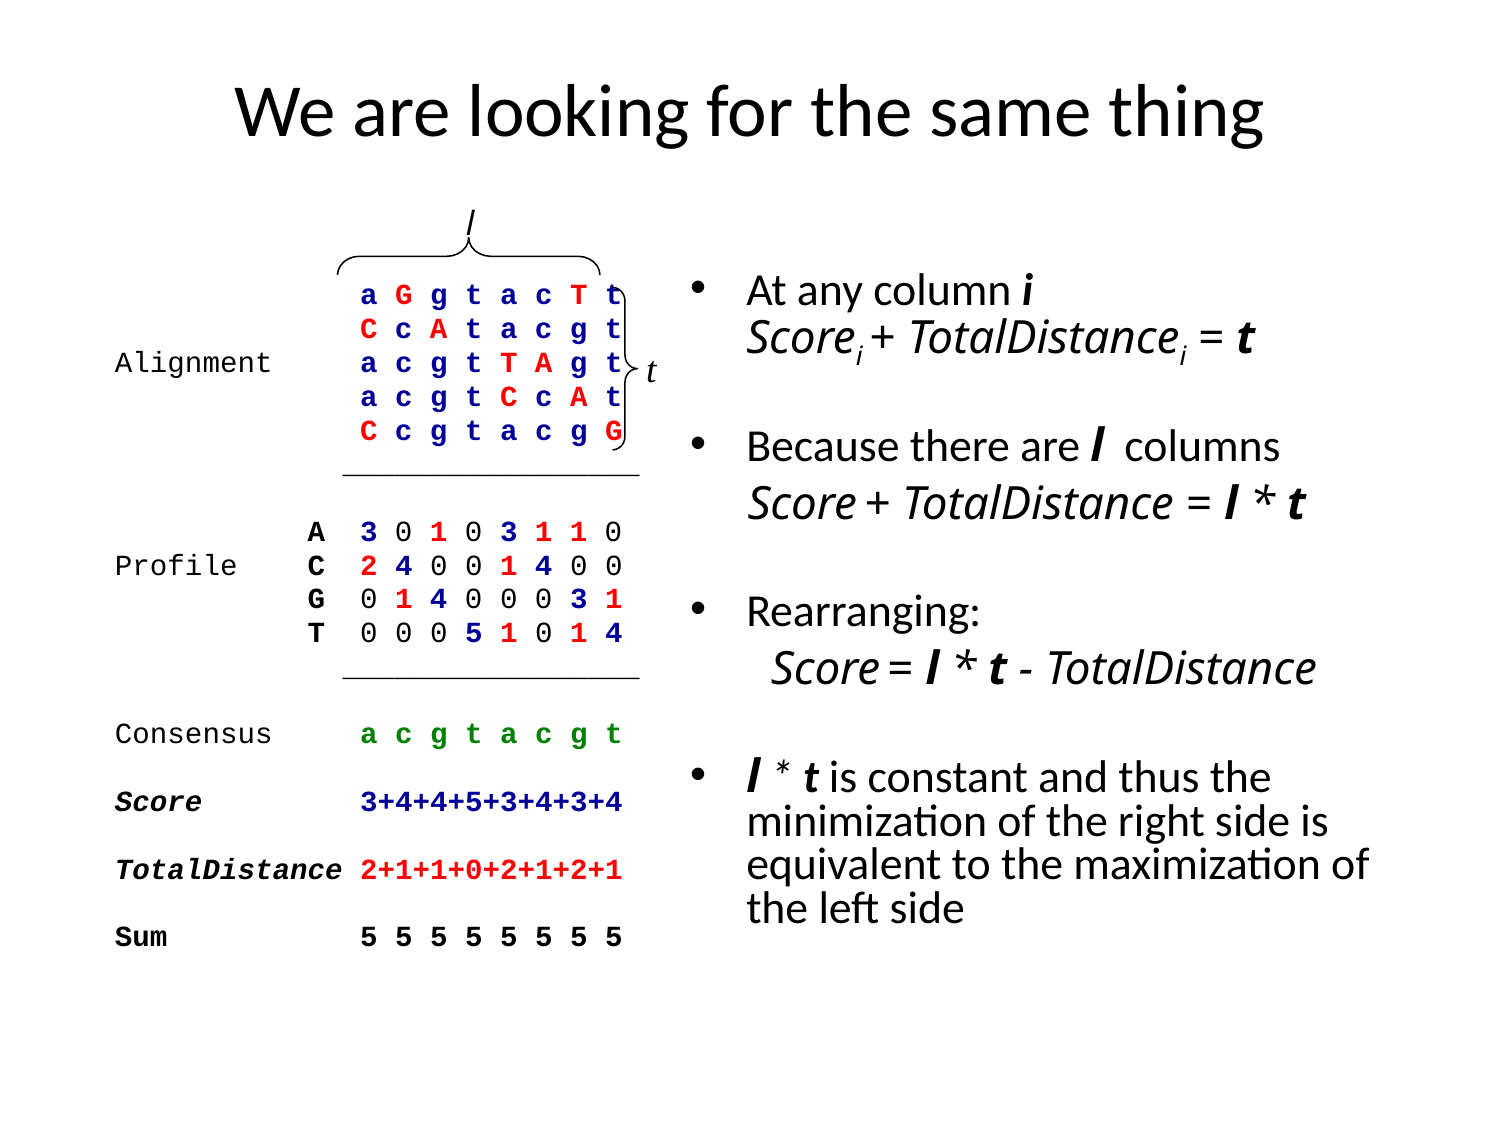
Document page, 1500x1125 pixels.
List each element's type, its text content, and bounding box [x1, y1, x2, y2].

text_box l [451, 194, 490, 250]
title We are looking for the same thing [75, 12, 1425, 200]
text_box [612, 287, 625, 450]
list At any column i Scorei + TotalDistancei = t Because there are l columns Score + TotalDistance = l * t Rearranging: Score = l * t - TotalDistance l * t is constant and thus the minimization of the right side is equivalent to the maximization of the left side [675, 262, 1425, 1006]
text_box [337, 250, 600, 276]
list a G g t a c T t C c A t a c g t Alignment a c g t T A g t a c g t C c A t C c g t a c g G _________________ A 3 0 1 0 3 1 1 0 Profile C 2 4 0 0 1 4 0 0 G 0 1 4 0 0 0 3 1 T 0 0 0 5 1 0 1 4 _________________ Consensus a c g t a c g t Score 3+4+4+5+3+4+3+4 TotalDistance 2+1+1+0+2+1+2+1 Sum 5 5 5 5 5 5 5 5 [24, 275, 688, 1019]
text_box t [624, 337, 678, 398]
